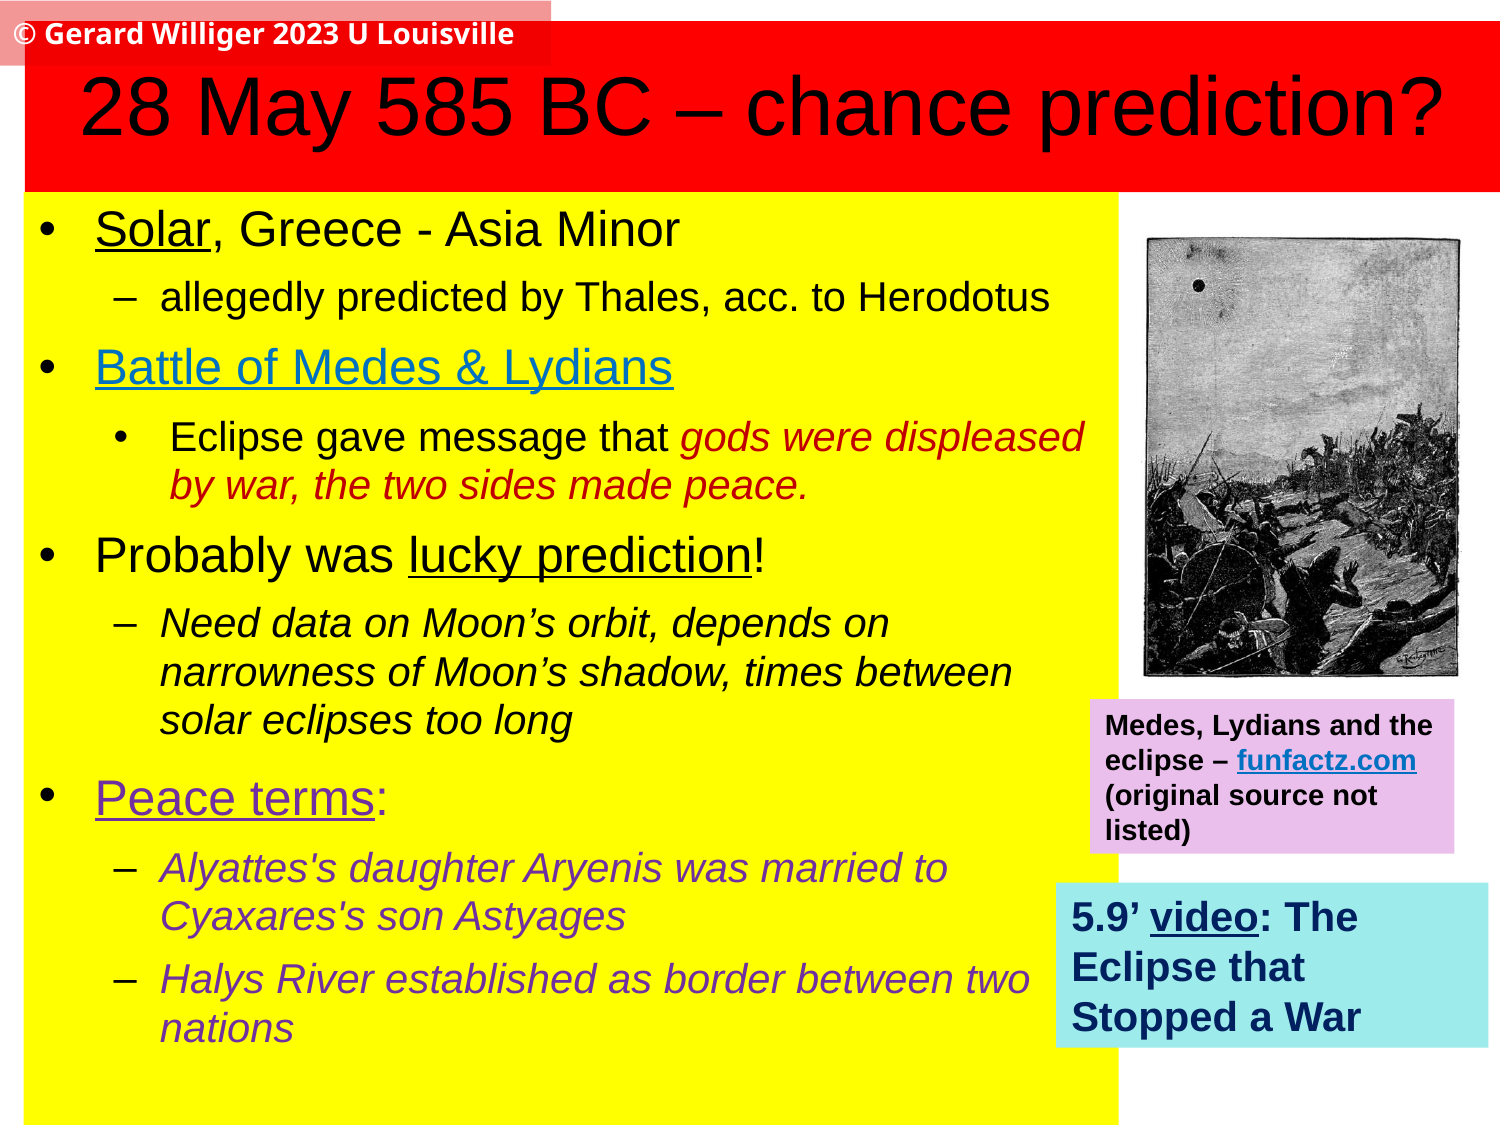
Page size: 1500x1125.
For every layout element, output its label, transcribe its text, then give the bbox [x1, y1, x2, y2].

text_box © Gerard Williger 2023 U Louisville [0, 0, 552, 66]
picture [1141, 233, 1463, 680]
title 28 May 585 BC – chance prediction? [24, 21, 1500, 193]
list Solar, Greece - Asia Minor allegedly predicted by Thales, acc. to Herodotus Battle of Medes & Lydians Eclipse gave message that gods were displeased by war, the two sides made peace. Probably was lucky prediction! Need data on Moon’s orbit, depends on narrowness of Moon’s shadow, times between solar eclipses too long Peace terms: Alyattes's daughter Aryenis was married to Cyaxares's son Astyages Halys River established as border between two nations [23, 192, 1119, 1125]
text_box 5.9’ video: The Eclipse that Stopped a War [1056, 882, 1489, 1048]
text_box Medes, Lydians and the eclipse – funfactz.com (original source not listed) [1090, 699, 1455, 854]
